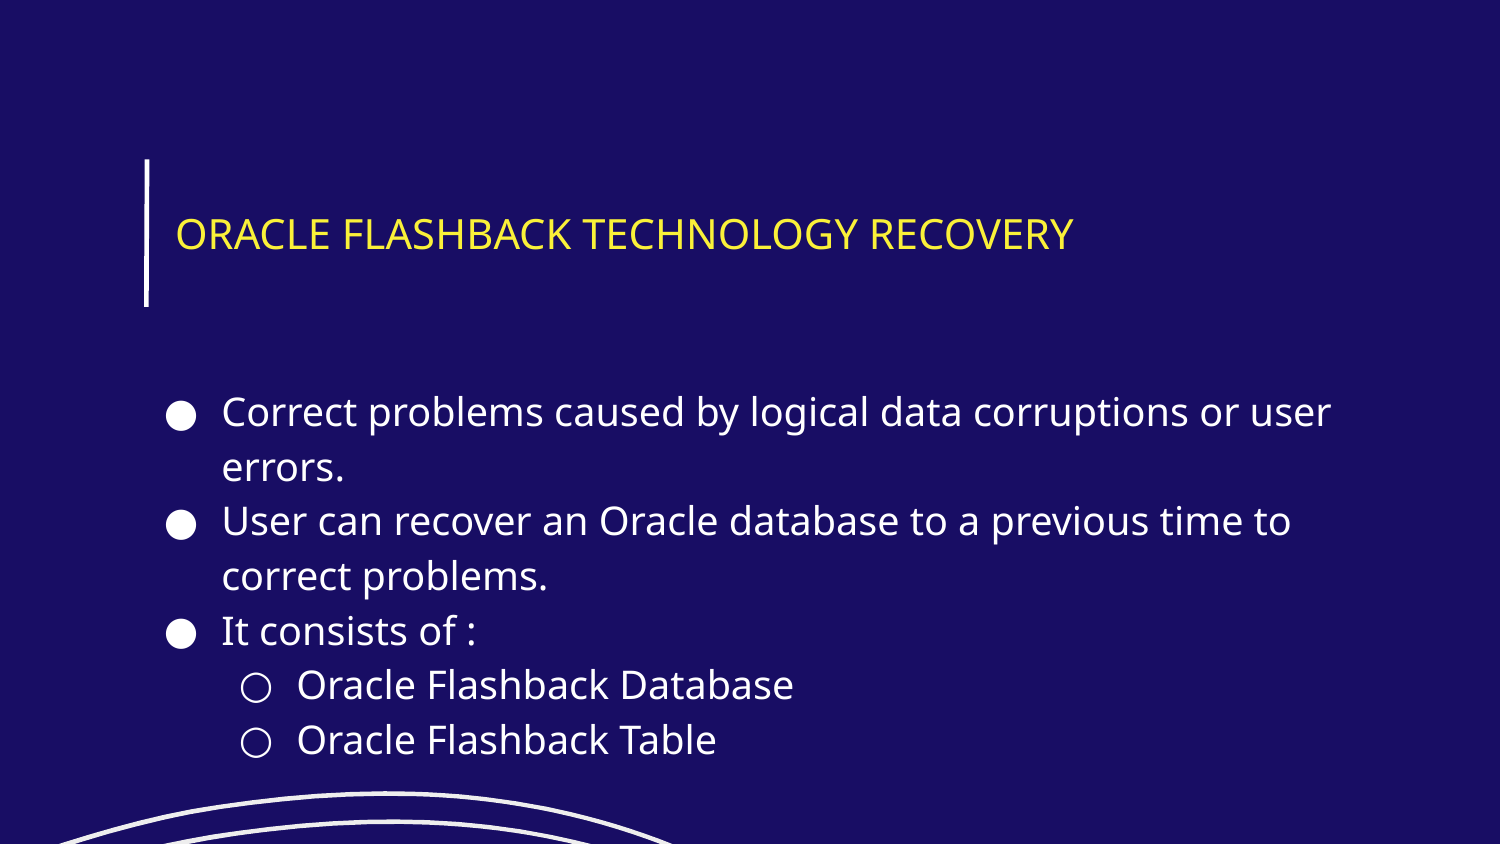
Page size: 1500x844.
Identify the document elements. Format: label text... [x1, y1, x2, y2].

subtitle Correct problems caused by logical data corruptions or user errors. User can recover an Oracle database to a previous time to correct problems. It consists of : Oracle Flashback Database Oracle Flashback Table [131, 365, 1404, 744]
title ORACLE FLASHBACK TECHNOLOGY RECOVERY [160, 208, 1320, 258]
